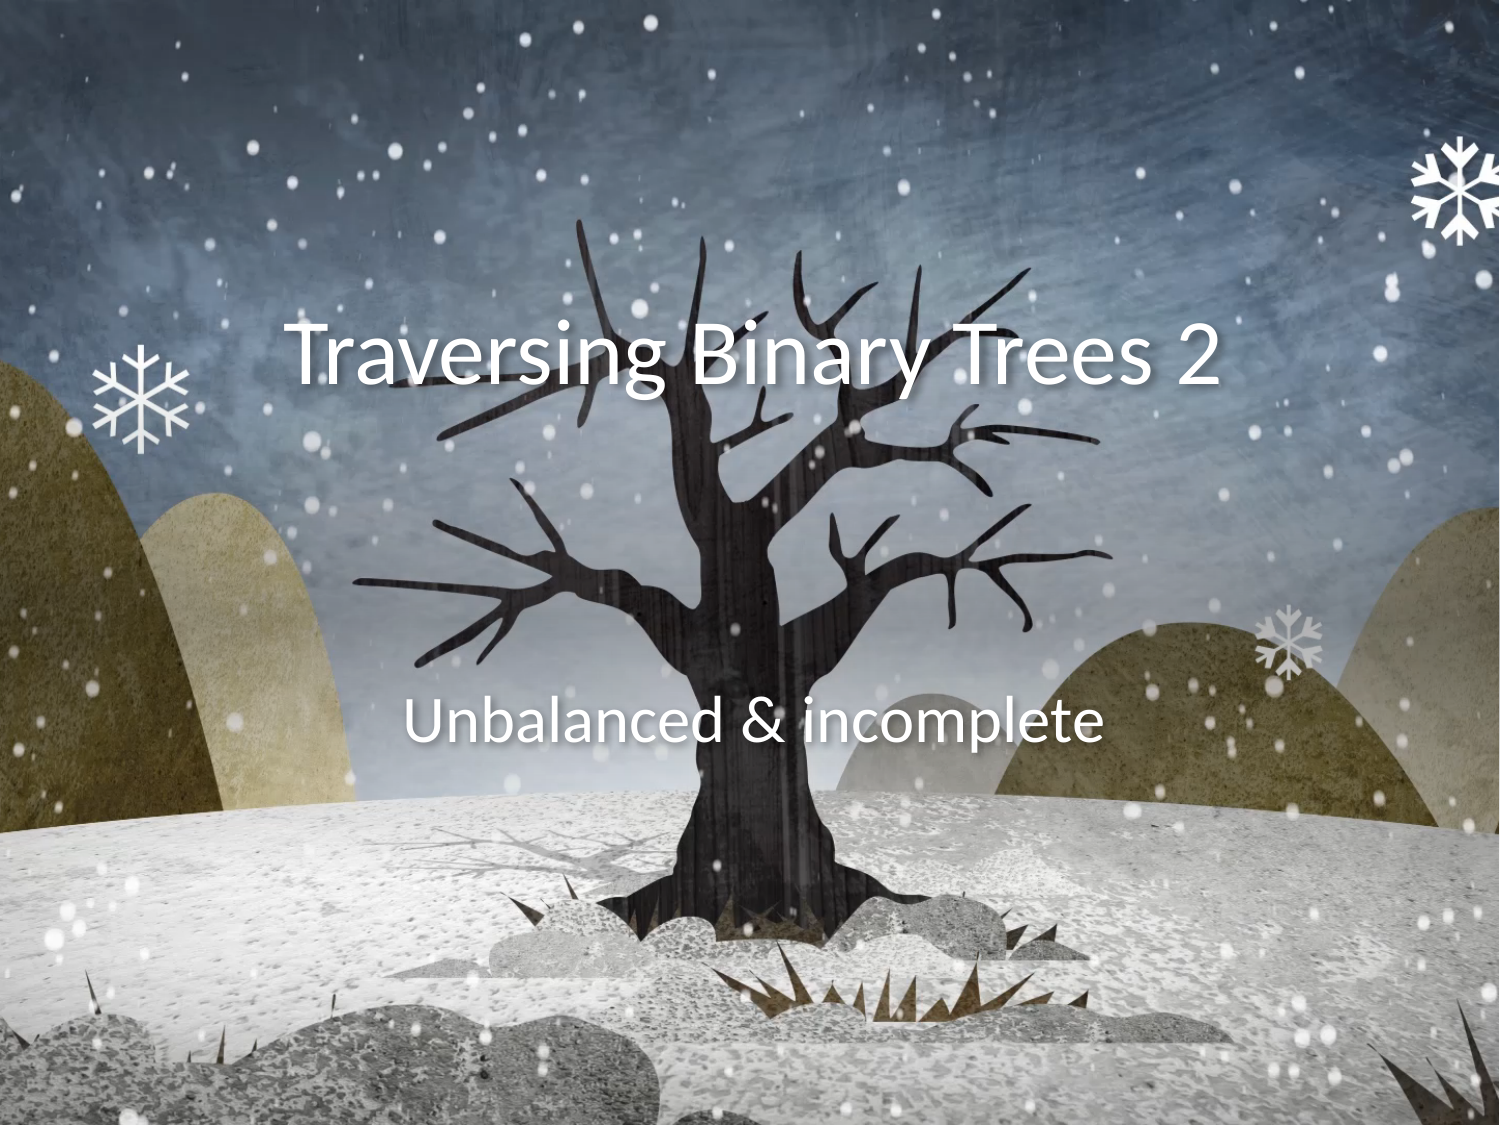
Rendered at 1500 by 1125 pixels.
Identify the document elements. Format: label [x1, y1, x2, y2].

text_box [0, 0, 1500, 1125]
